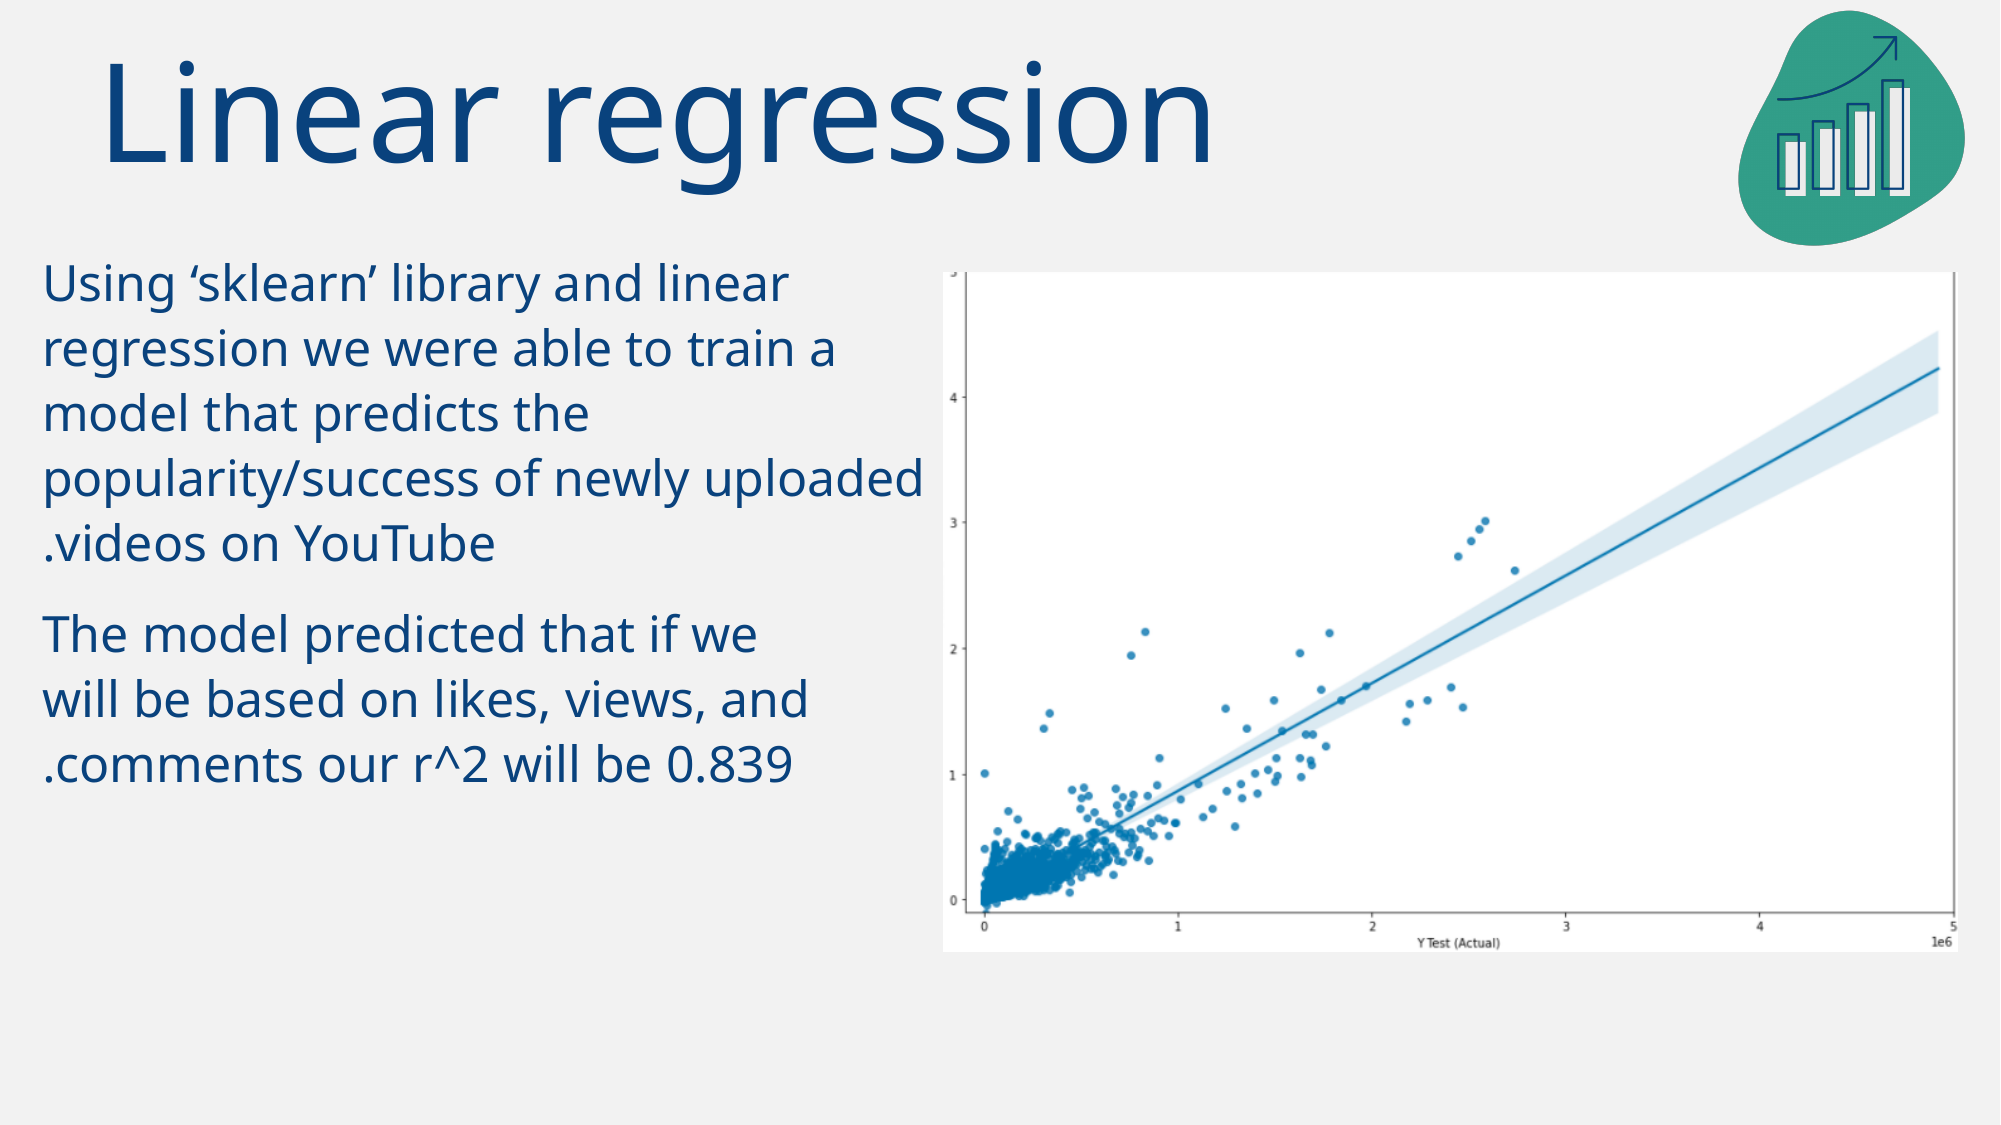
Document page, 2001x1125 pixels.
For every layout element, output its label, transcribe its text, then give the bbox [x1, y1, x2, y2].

picture [943, 272, 1958, 953]
picture [1737, 10, 1966, 247]
text_box Using ‘sklearn’ library and linear regression we were able to train a model that predicts the popularity/success of newly uploaded videos on YouTube. [42, 246, 981, 572]
text_box Linear regression [97, 80, 1300, 191]
text_box The model predicted that if we will be based on likes, views, and comments our r^2 will be 0.839. [42, 597, 845, 793]
